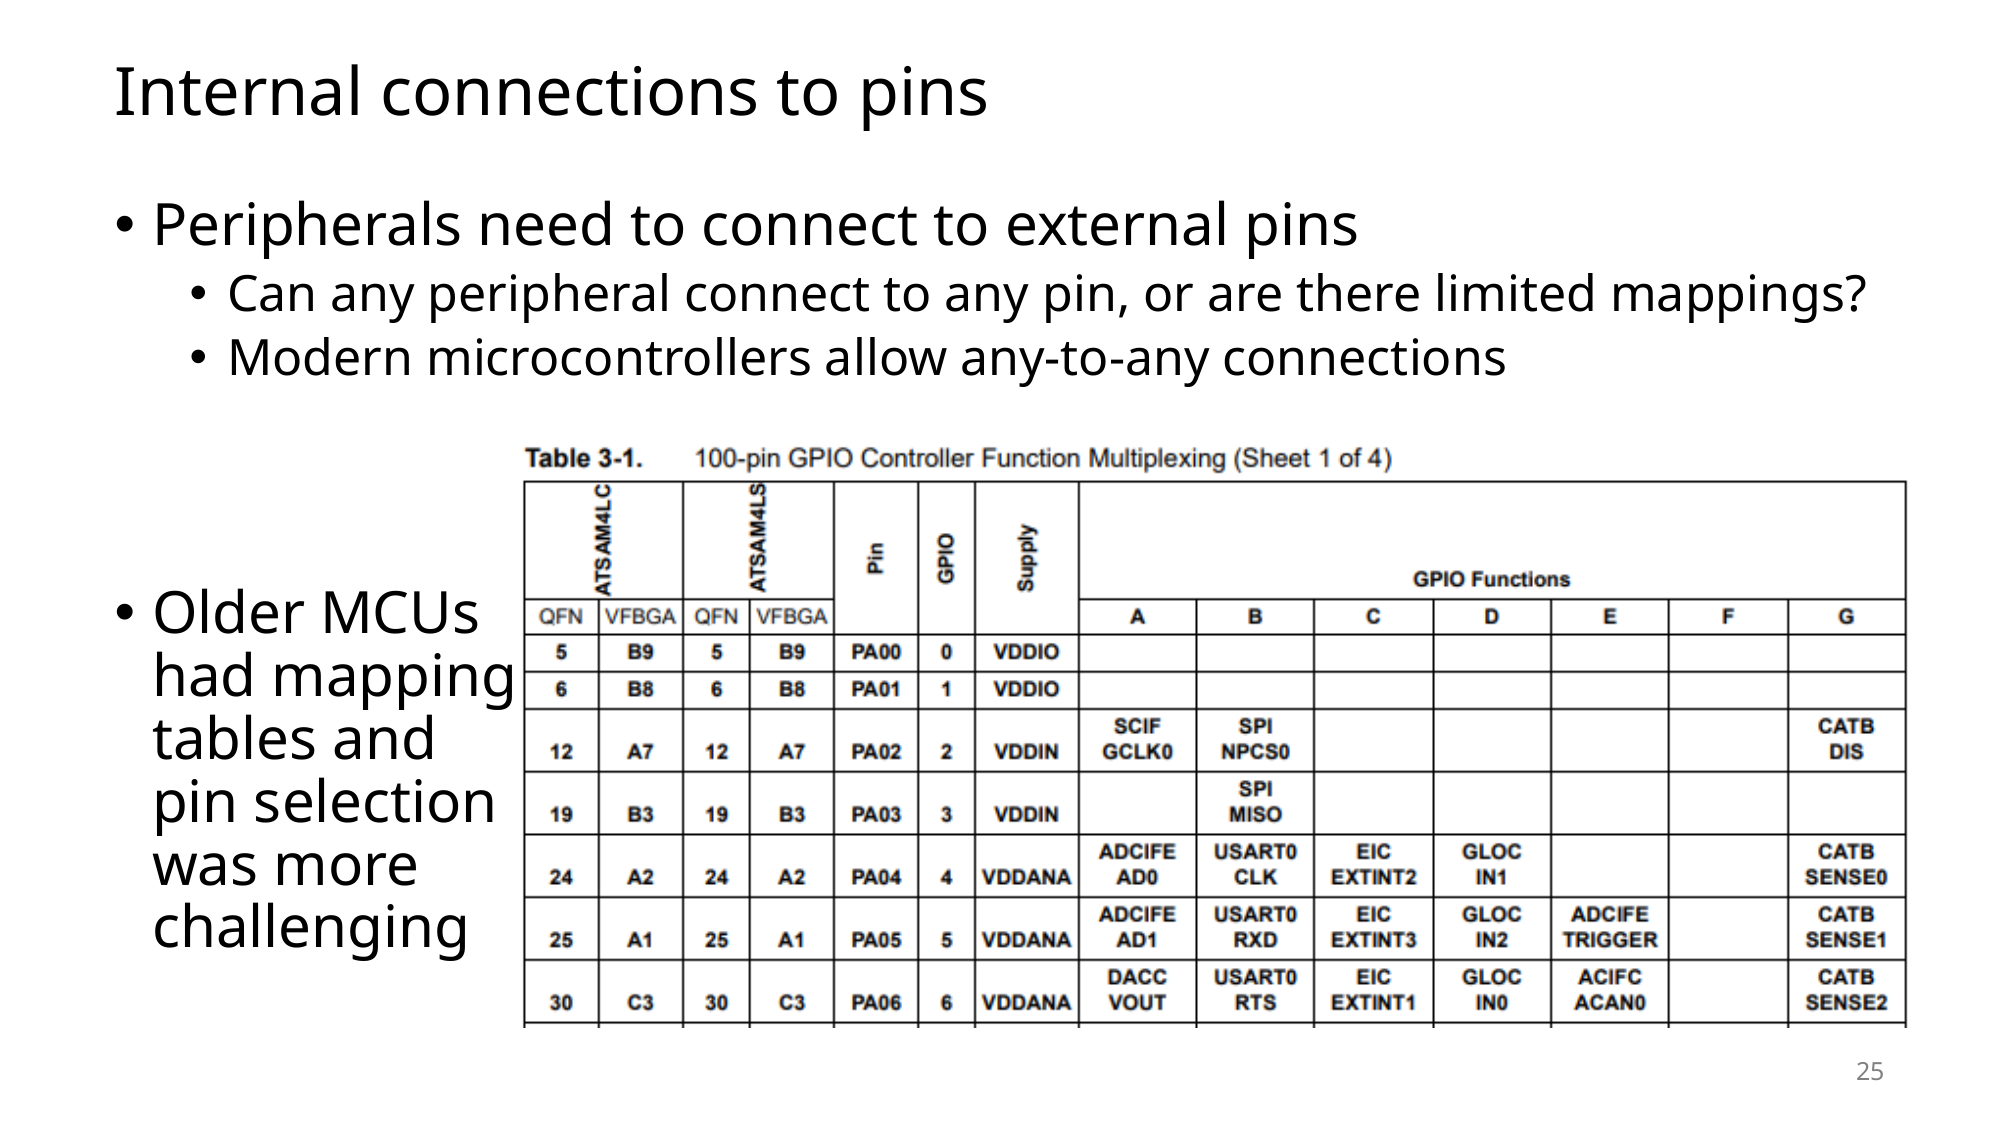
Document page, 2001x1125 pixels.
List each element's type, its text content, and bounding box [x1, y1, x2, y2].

picture [517, 440, 1919, 1028]
title Internal connections to pins [99, 37, 1900, 150]
list Peripherals need to connect to external pins Can any peripheral connect to any pin, or are there limited mappings? Modern microcontrollers allow any-to-any connections Older MCUs had mapping tables and pin selection was more challenging [99, 187, 1900, 1013]
slide_number 25 [1749, 1042, 1900, 1103]
